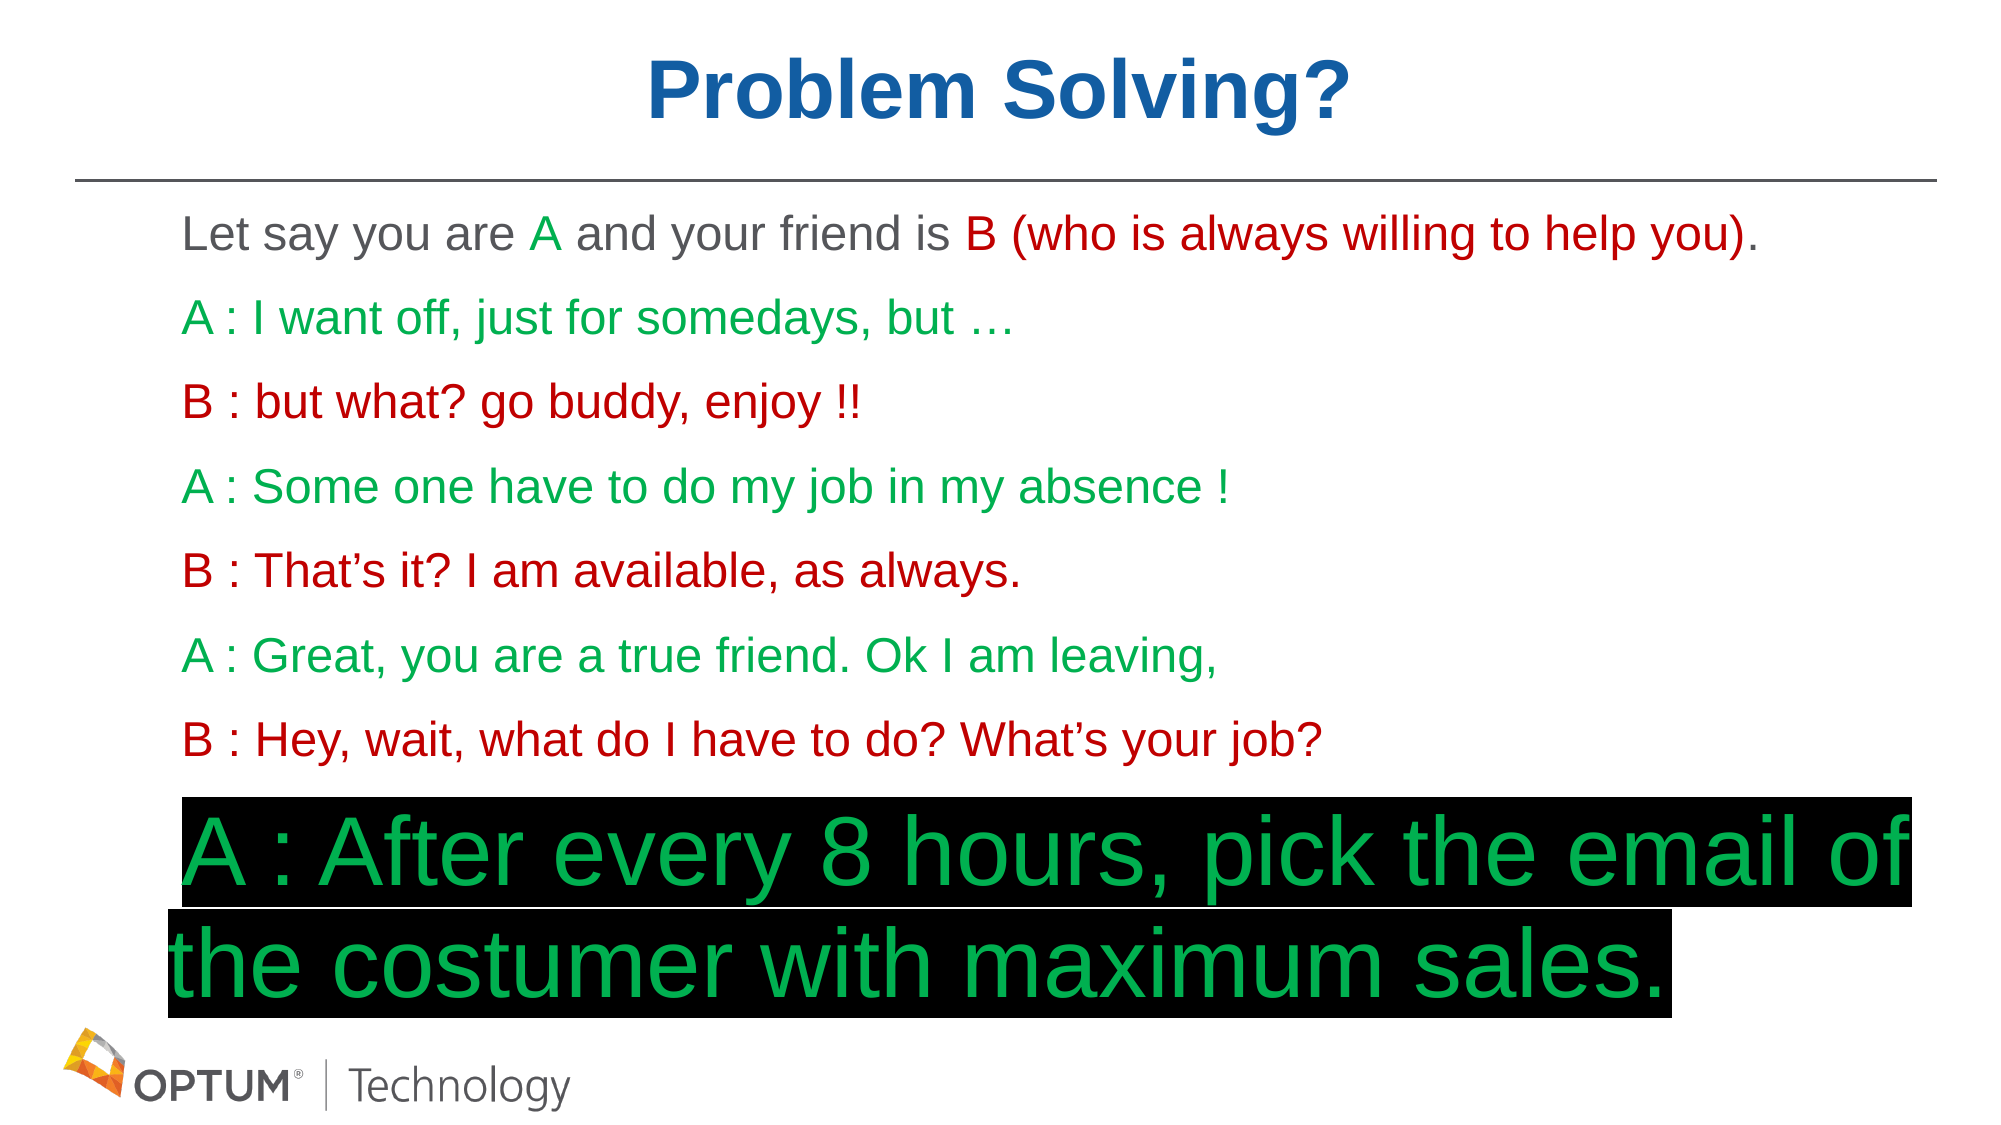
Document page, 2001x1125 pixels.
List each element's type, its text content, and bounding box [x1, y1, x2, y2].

title Problem Solving? [201, 22, 1798, 137]
list Let say you are A and your friend is B (who is always willing to help you). A : I want off, just for somedays, but … B : but what? go buddy, enjoy !! A : Some one have to do my job in my absence ! B : That’s it? I am available, as always. A : Great, you are a true friend. Ok I am leaving, B : Hey, wait, what do I have to do? What’s your job? A : After every 8 hours, pick the email of the costumer with maximum sales. [167, 205, 1913, 1023]
